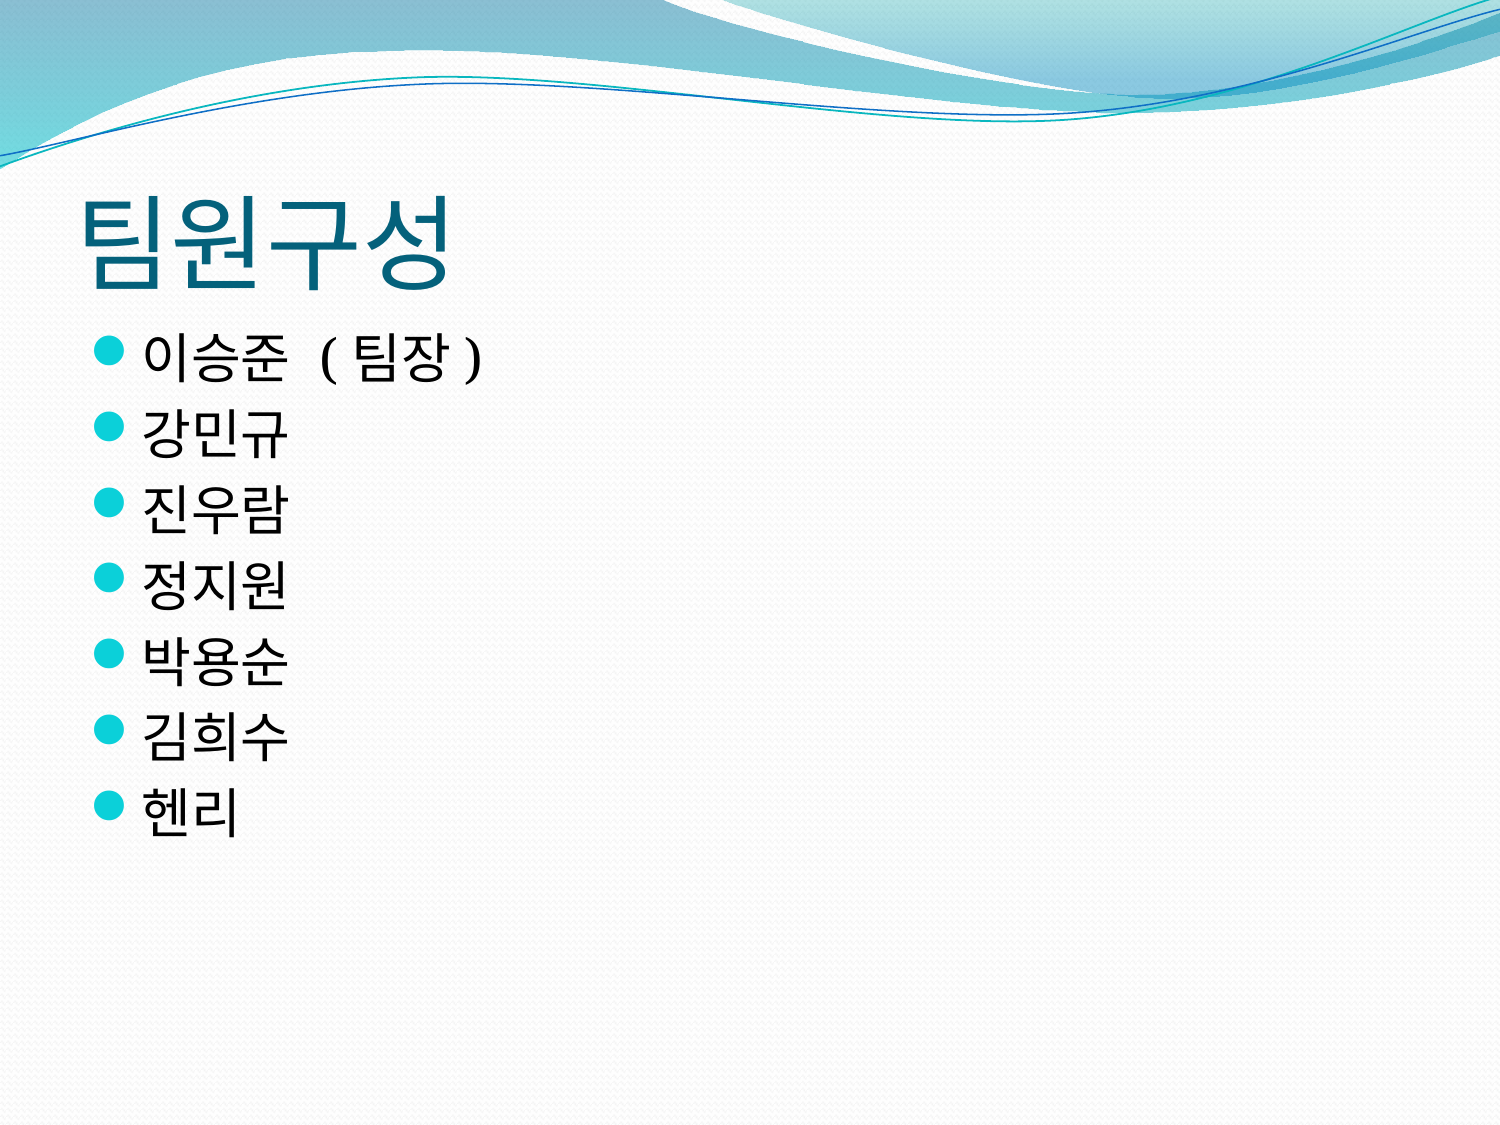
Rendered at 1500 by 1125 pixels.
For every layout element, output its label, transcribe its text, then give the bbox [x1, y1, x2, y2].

title 팀원구성 [75, 115, 1425, 303]
list 이승준 (팀장) 강민규 진우람 정지원 박용순 김희수 헨리 [75, 317, 1425, 1038]
